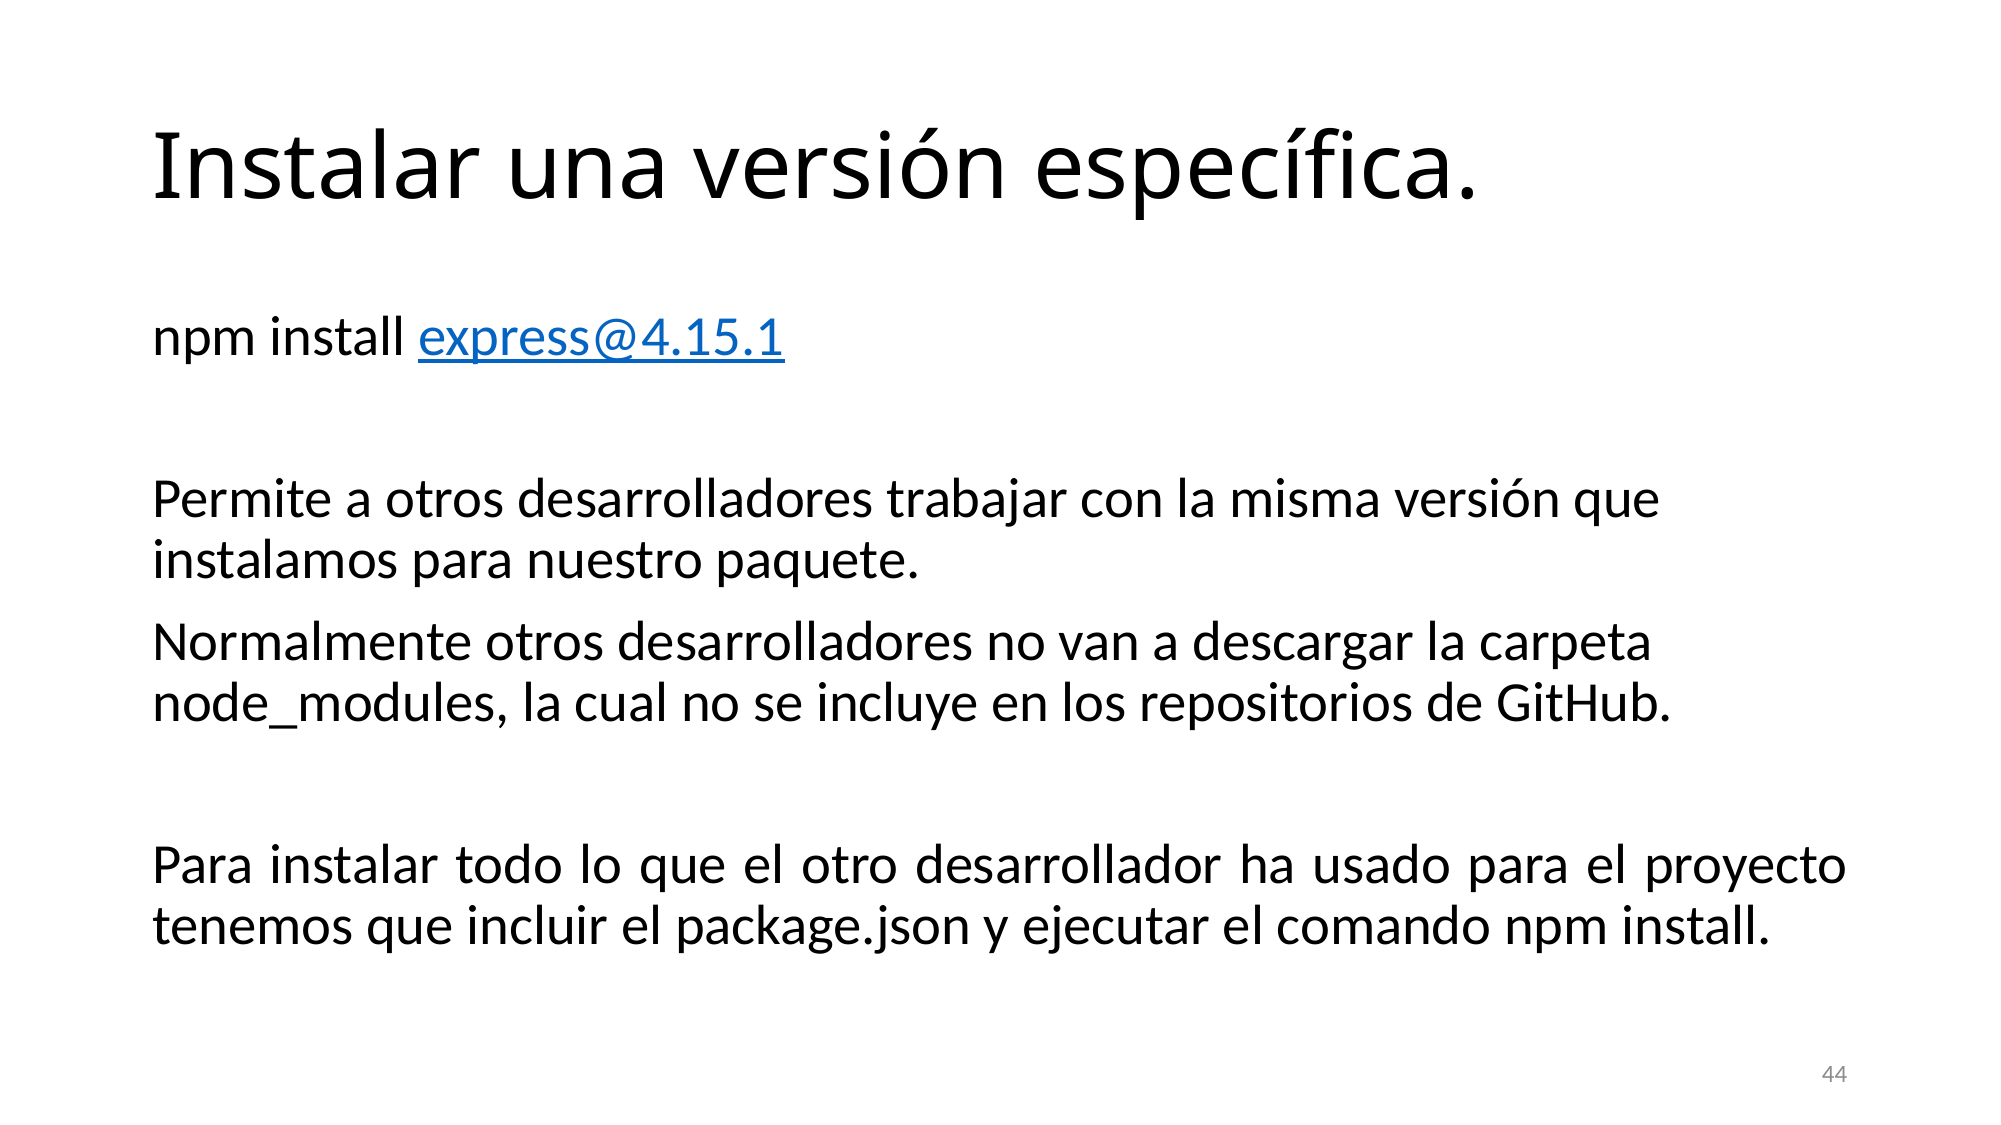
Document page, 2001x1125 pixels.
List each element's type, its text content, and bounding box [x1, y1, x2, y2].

title Instalar una versión específica. [137, 59, 1863, 278]
slide_number 44 [1412, 1042, 1863, 1103]
list npm install express@4.15.1 Permite a otros desarrolladores trabajar con la misma versión que instalamos para nuestro paquete. Normalmente otros desarrolladores no van a descargar la carpeta node_modules, la cual no se incluye en los repositorios de GitHub. Para instalar todo lo que el otro desarrollador ha usado para el proyecto tenemos que incluir el package.json y ejecutar el comando npm install. [137, 299, 1863, 1014]
